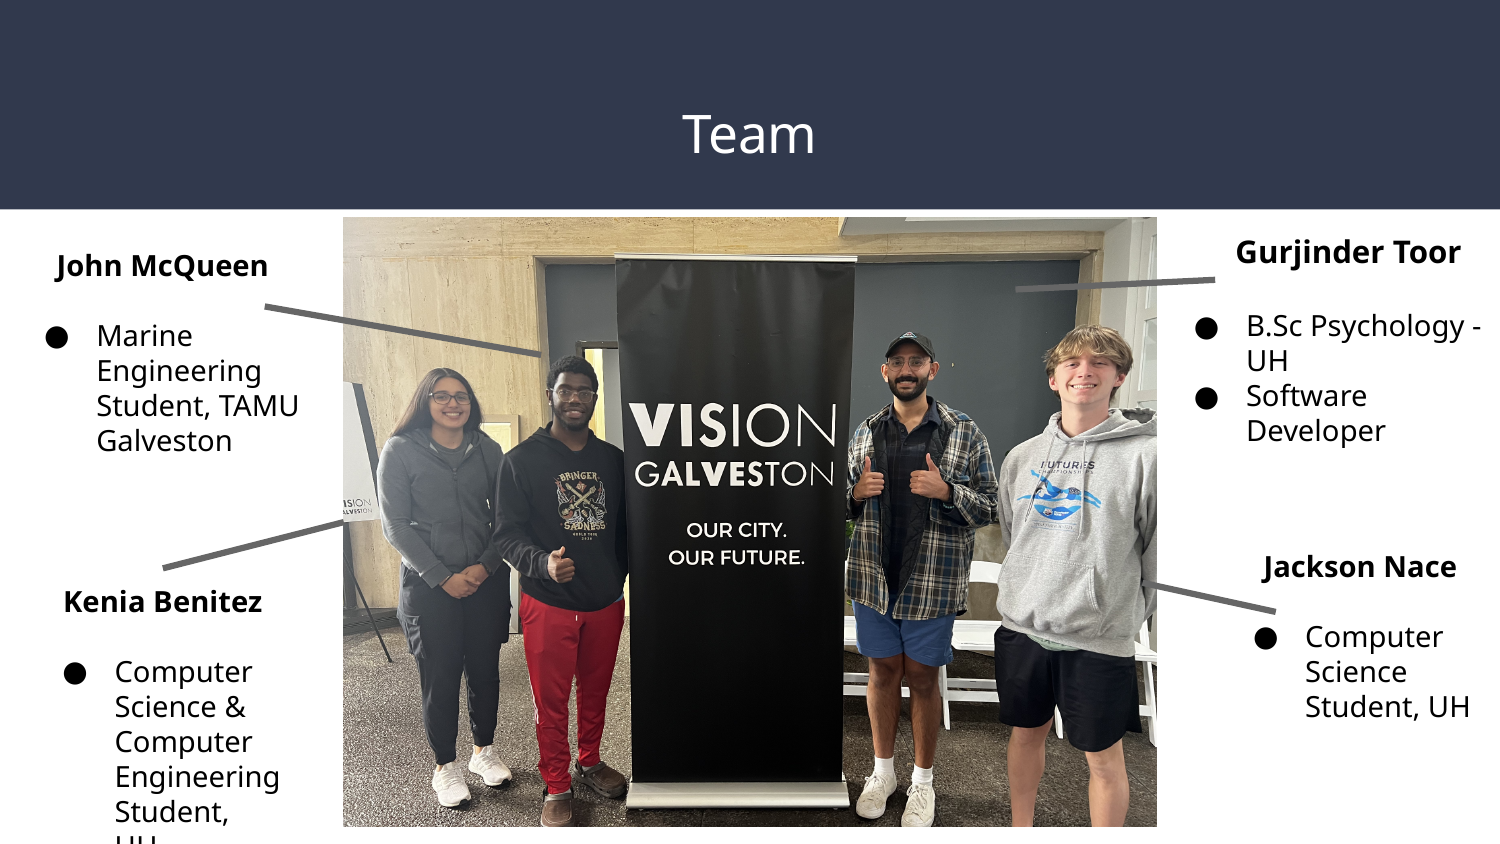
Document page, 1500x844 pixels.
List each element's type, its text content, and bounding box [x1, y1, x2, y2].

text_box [1015, 279, 1216, 290]
text_box Kenia Benitez Computer Science & Computer Engineering Student, UH [24, 568, 302, 844]
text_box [264, 306, 542, 356]
text_box Jackson Nace Computer Science Student, UH [1215, 533, 1500, 773]
title Team [51, 82, 1449, 185]
text_box Gurjinder Toor B.Sc Psychology - UH Software Developer [1157, 217, 1500, 463]
text_box John McQueen Marine Engineering Student, TAMU Galveston [6, 232, 320, 472]
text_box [162, 521, 345, 569]
picture [343, 217, 1157, 827]
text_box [1142, 582, 1276, 613]
